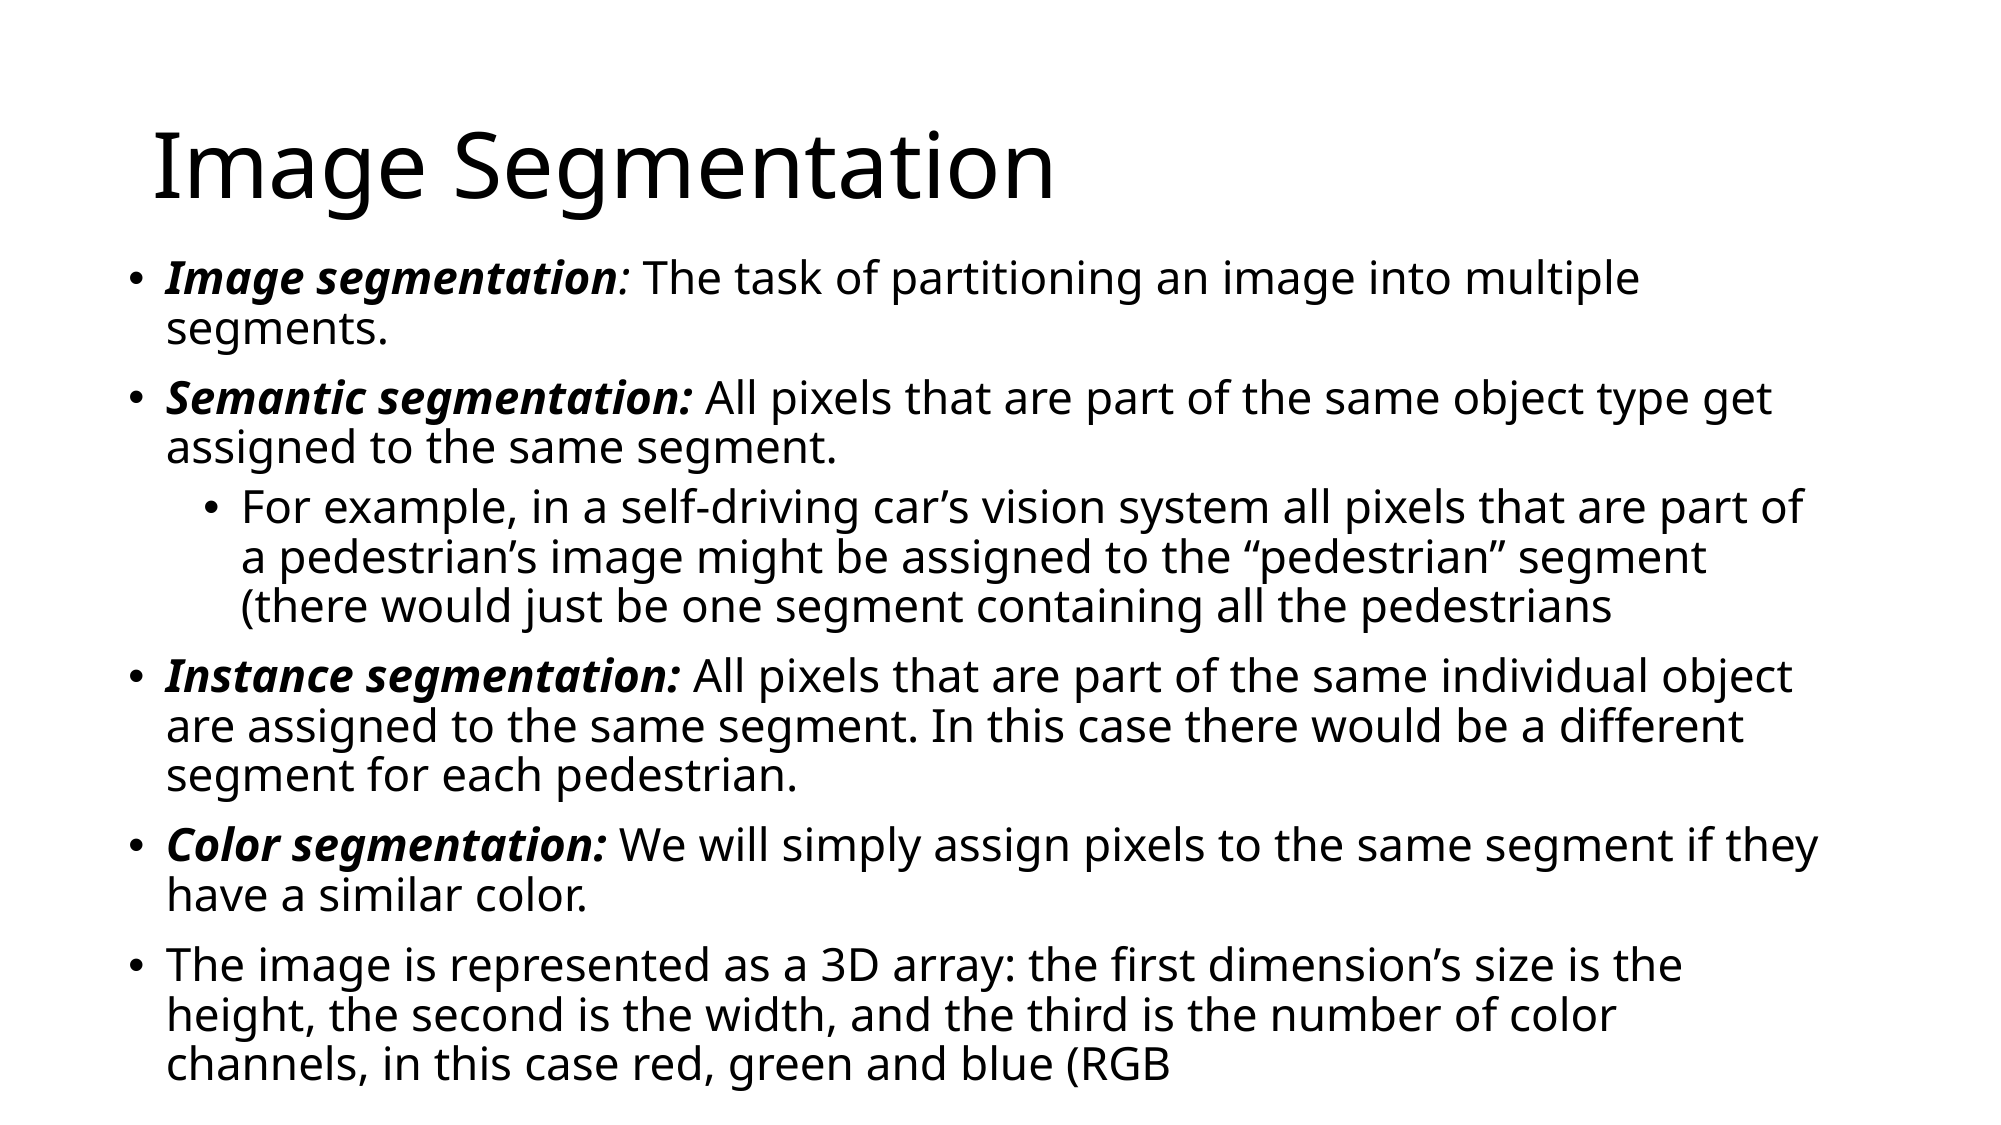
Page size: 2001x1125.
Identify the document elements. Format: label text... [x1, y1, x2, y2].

list Image segmentation: The task of partitioning an image into multiple segments. Semantic segmentation: All pixels that are part of the same object type get assigned to the same segment. For example, in a self-driving car’s vision system all pixels that are part of a pedestrian’s image might be assigned to the “pedestrian” segment (there would just be one segment containing all the pedestrians Instance segmentation: All pixels that are part of the same individual object are assigned to the same segment. In this case there would be a different segment for each pedestrian. Color segmentation: We will simply assign pixels to the same segment if they have a similar color. The image is represented as a 3D array: the first dimension’s size is the height, the second is the width, and the third is the number of color channels, in this case red, green and blue (RGB [113, 247, 1839, 962]
title Image Segmentation [137, 59, 1863, 278]
